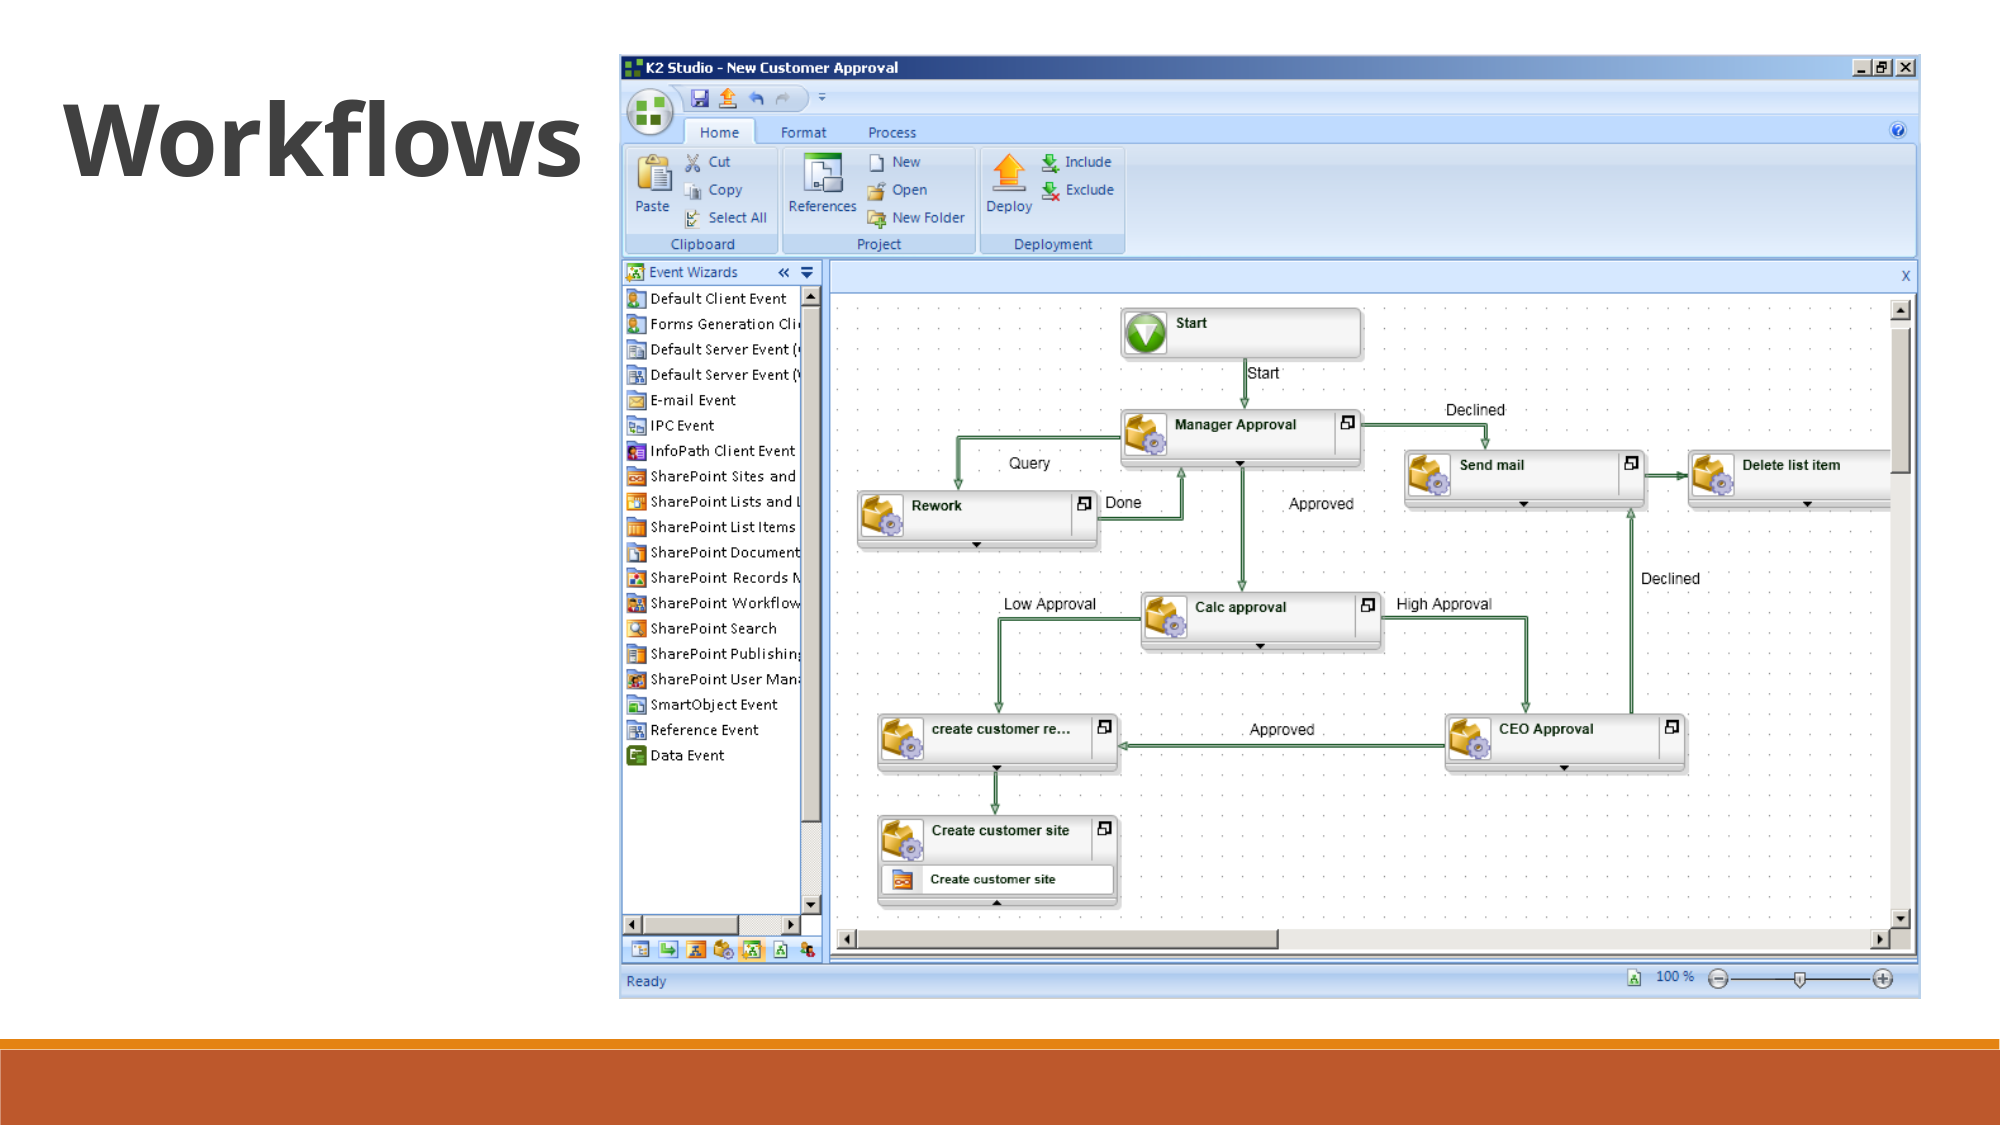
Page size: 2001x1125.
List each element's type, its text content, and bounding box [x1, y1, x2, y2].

title Workflows [48, 0, 1699, 205]
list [618, 54, 1922, 999]
